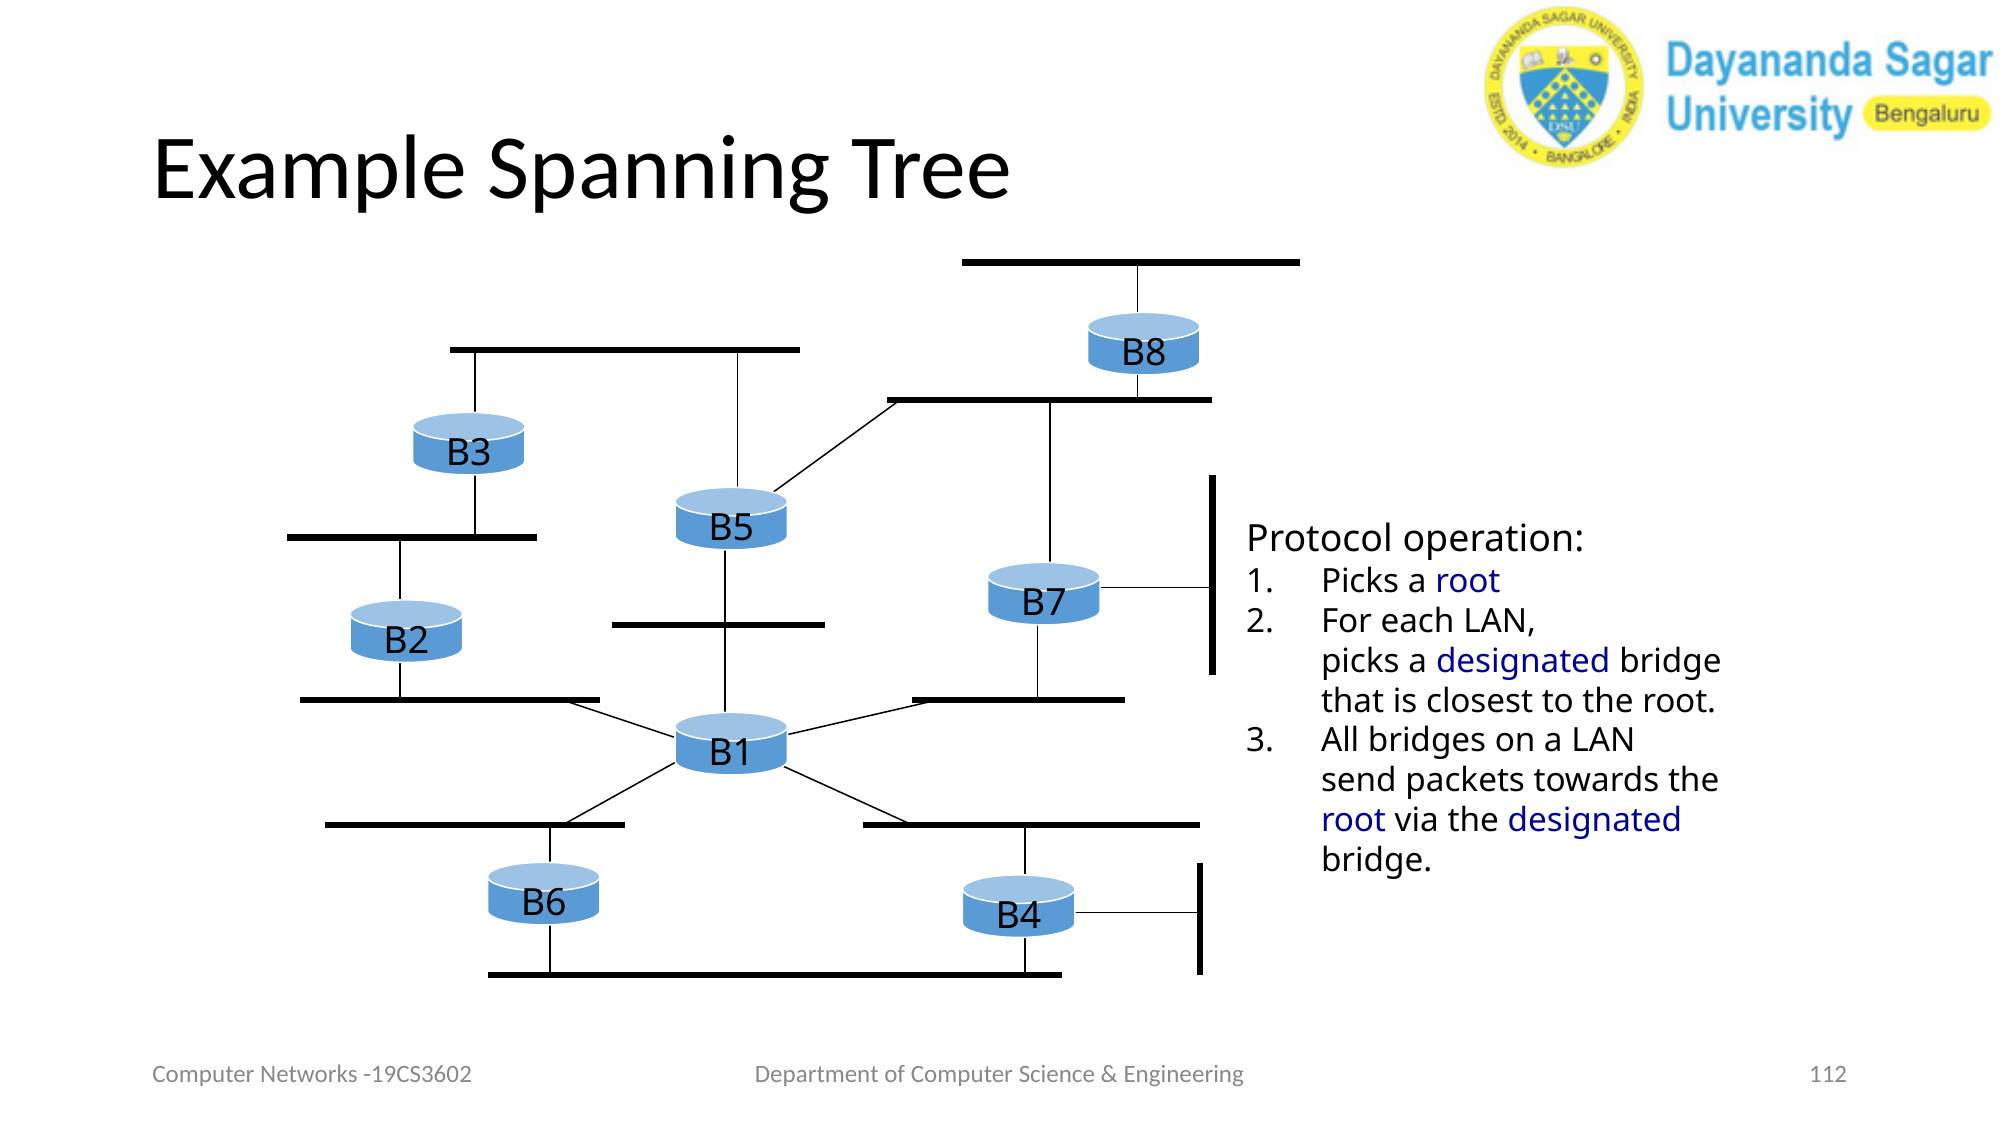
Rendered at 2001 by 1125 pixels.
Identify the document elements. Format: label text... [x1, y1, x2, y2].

slide_number ‹#› [1412, 1042, 1863, 1103]
text_box B2 [350, 599, 463, 663]
title Example Spanning Tree [137, 59, 1863, 278]
footer Department of Computer Science & Engineering [662, 1042, 1338, 1103]
text_box B5 [675, 487, 788, 550]
text_box B3 [412, 412, 526, 475]
text_box Protocol operation: Picks a root For each LAN, picks a designated bridge that is closest to the root. All bridges on a LAN send packets towards the root via the designated bridge. [1231, 506, 1750, 886]
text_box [562, 762, 676, 826]
slide_number Computer Networks -19CS3602 [137, 1042, 588, 1103]
slide_number 12.‹#› [1479, 0, 2000, 175]
text_box B1 [675, 732, 788, 775]
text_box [774, 699, 938, 738]
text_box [562, 699, 676, 738]
text_box B7 [987, 562, 1101, 625]
text_box B6 [487, 862, 601, 925]
text_box B4 [962, 874, 1075, 938]
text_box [774, 762, 913, 826]
text_box B8 [1087, 312, 1201, 375]
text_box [762, 399, 901, 501]
